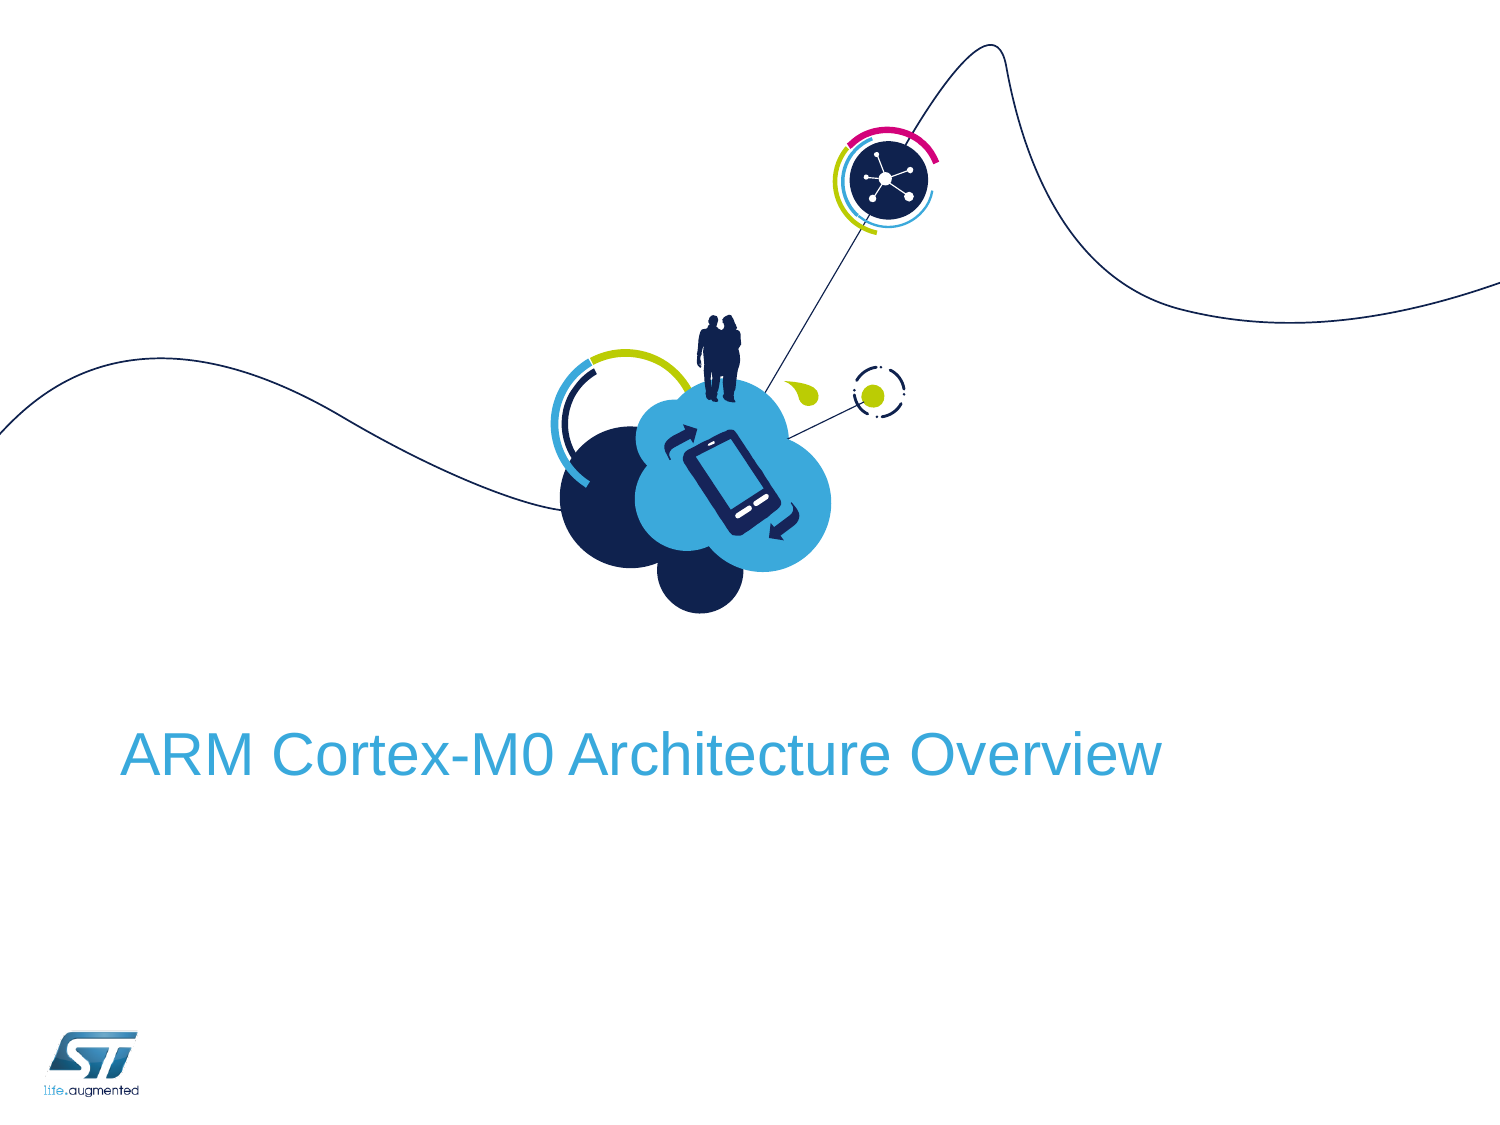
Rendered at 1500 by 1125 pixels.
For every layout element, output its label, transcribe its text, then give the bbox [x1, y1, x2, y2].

title ARM Cortex-M0 Architecture Overview [104, 707, 1363, 843]
picture [36, 1022, 147, 1103]
